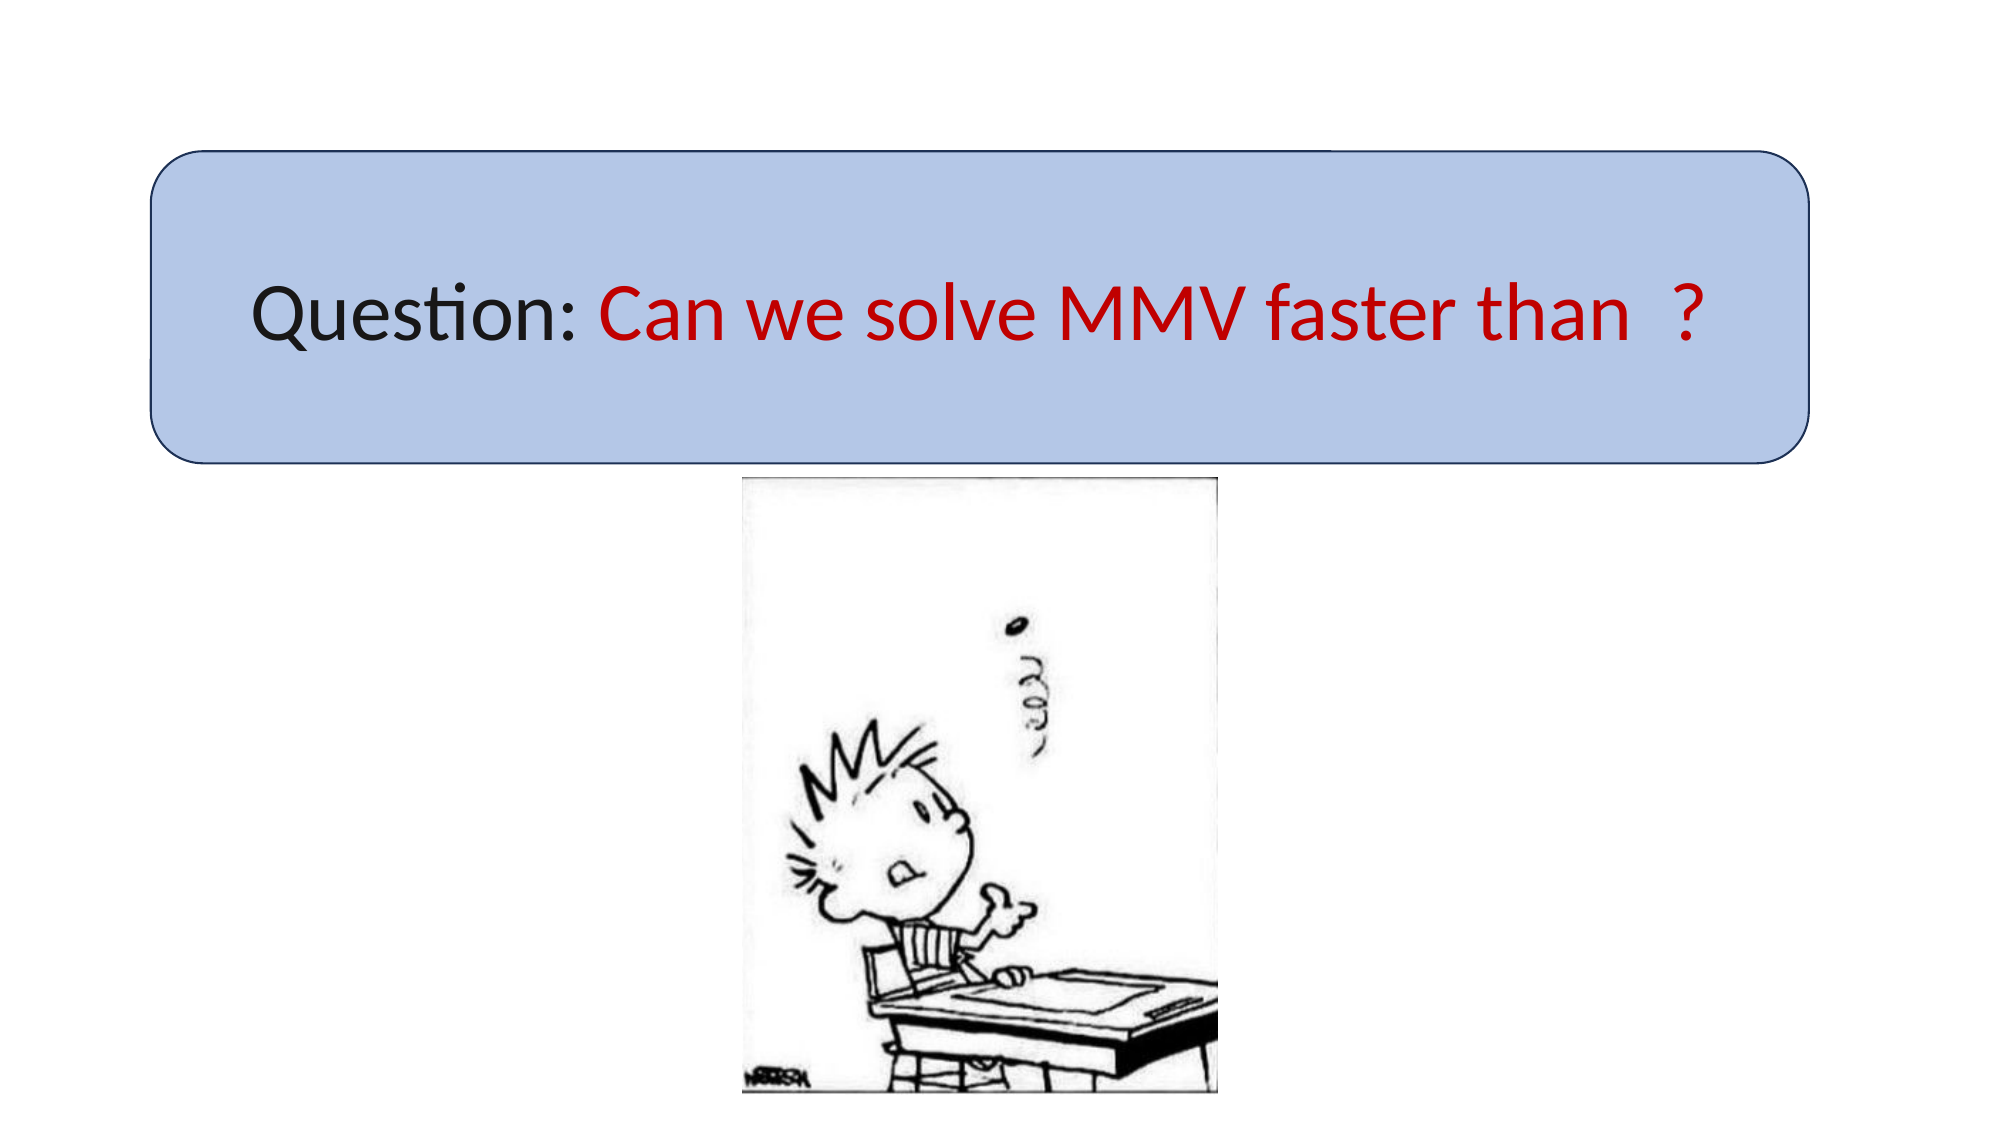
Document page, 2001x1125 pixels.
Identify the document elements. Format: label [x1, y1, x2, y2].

picture [742, 477, 1218, 1095]
